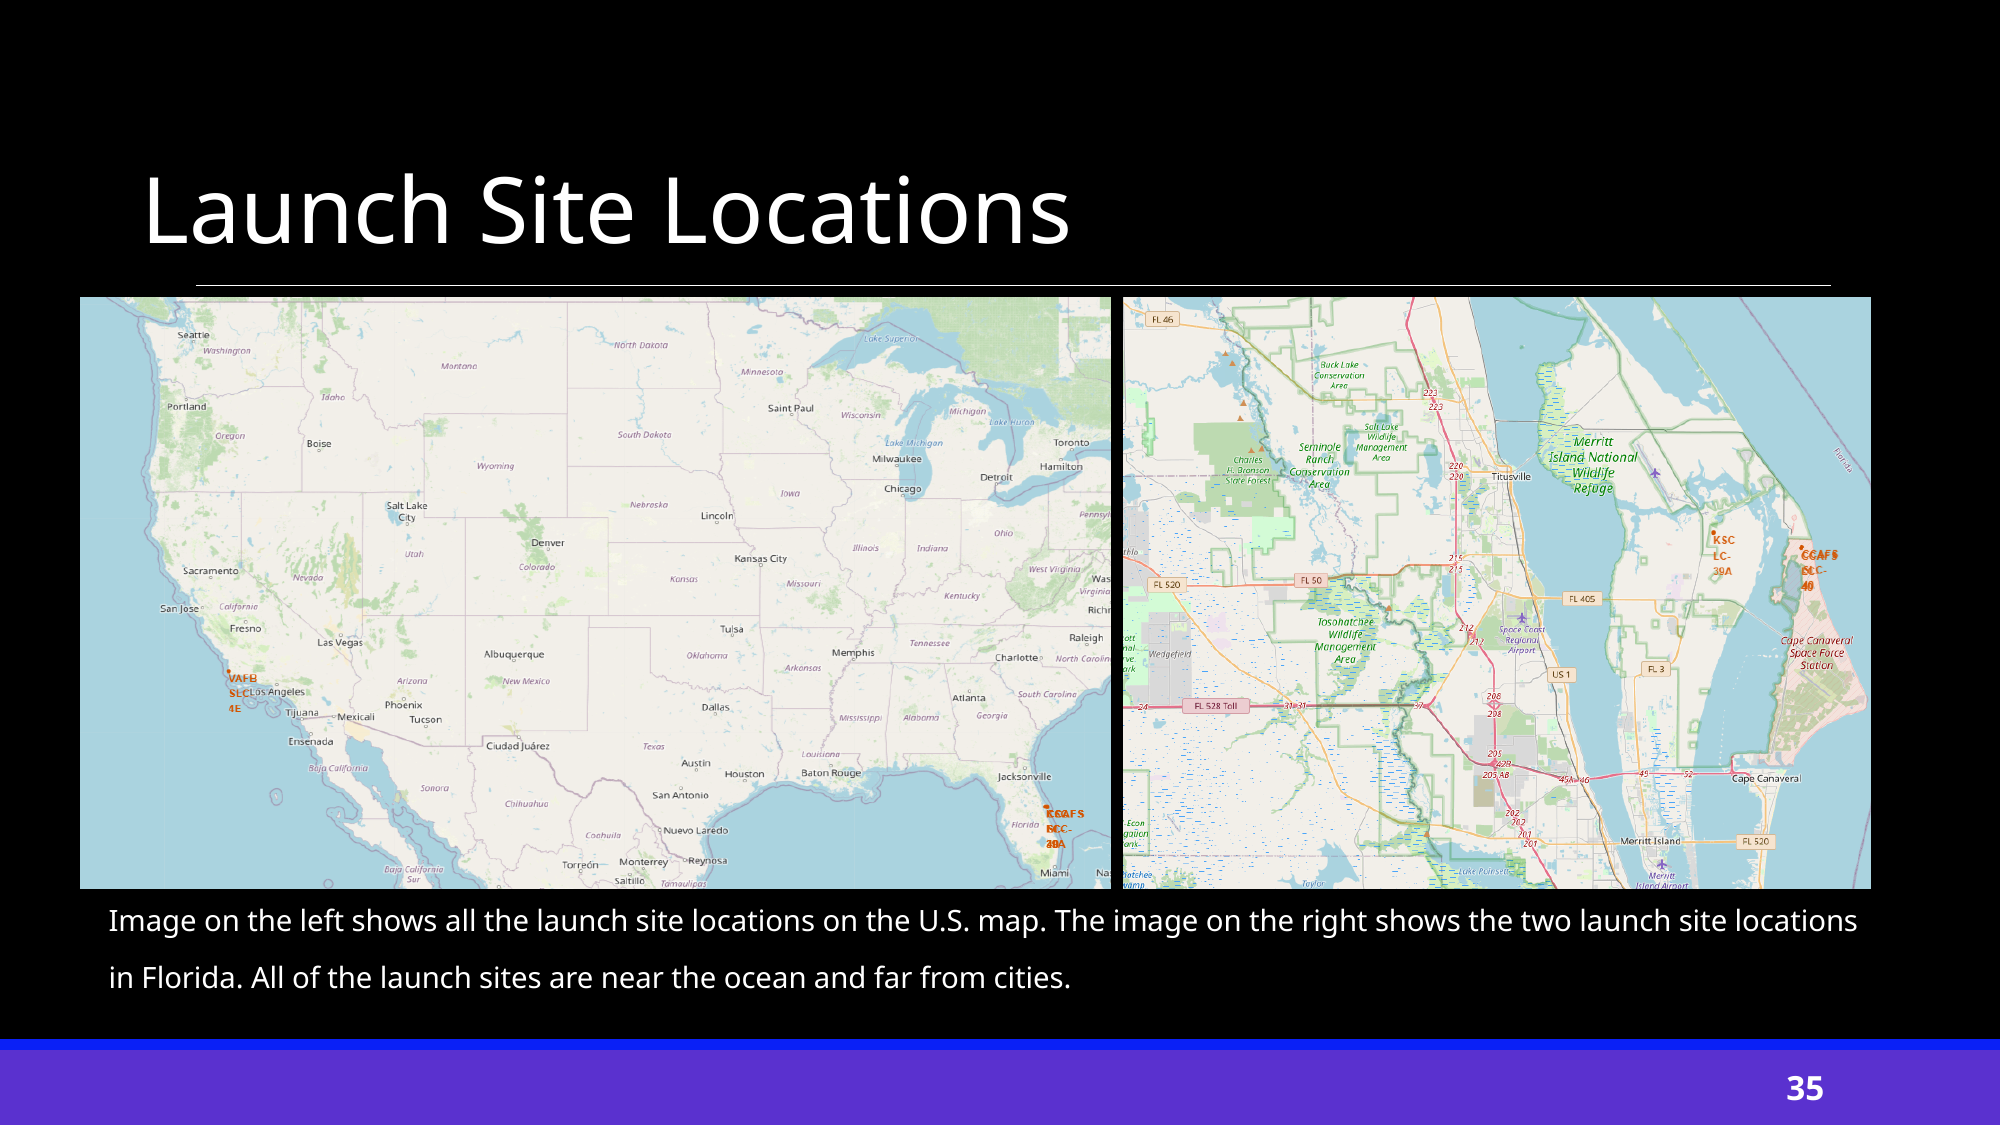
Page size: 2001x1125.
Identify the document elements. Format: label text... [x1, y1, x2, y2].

text_box Launch Site Locations [126, 168, 1852, 259]
picture [79, 297, 1111, 890]
list Image on the left shows all the launch site locations on the U.S. map. The image on the right shows the two launch site locations in Florida. All of the launch sites are near the ocean and far from cities. [80, 898, 1920, 1034]
picture [1123, 297, 1872, 890]
slide_number 35 [1624, 1059, 1840, 1120]
